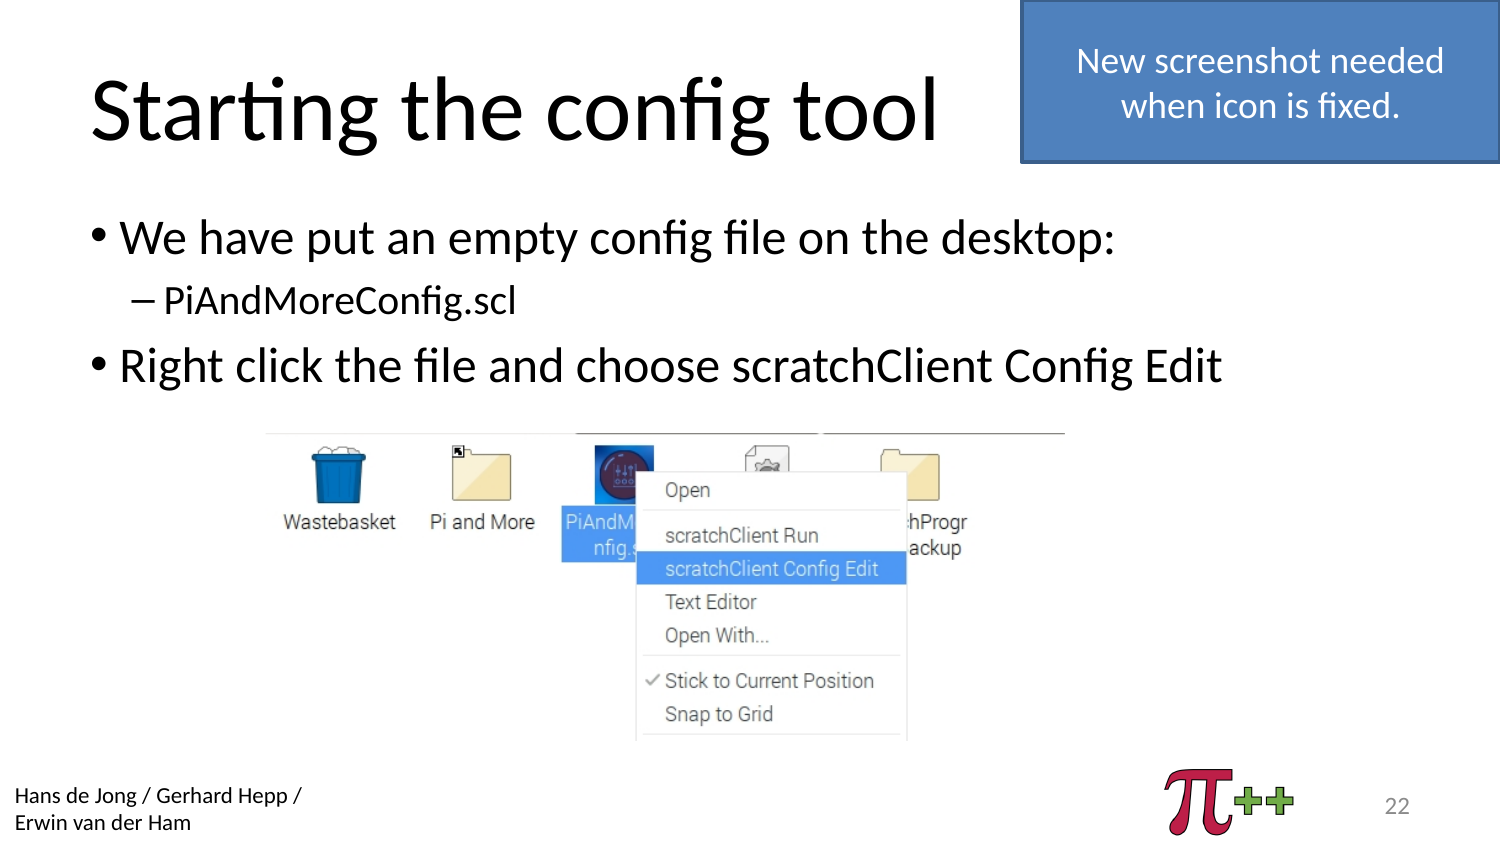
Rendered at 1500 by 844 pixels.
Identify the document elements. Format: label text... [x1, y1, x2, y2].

picture [265, 433, 1066, 742]
text_box New screenshot needed when icon is fixed. [1020, 0, 1500, 164]
list We have put an empty config file on the desktop: PiAndMoreConfig.scl Right click the file and choose scratchClient Config Edit [75, 196, 1425, 754]
picture [1163, 768, 1294, 836]
slide_number 22 [1340, 782, 1425, 827]
title Starting the config tool [75, 33, 1425, 175]
